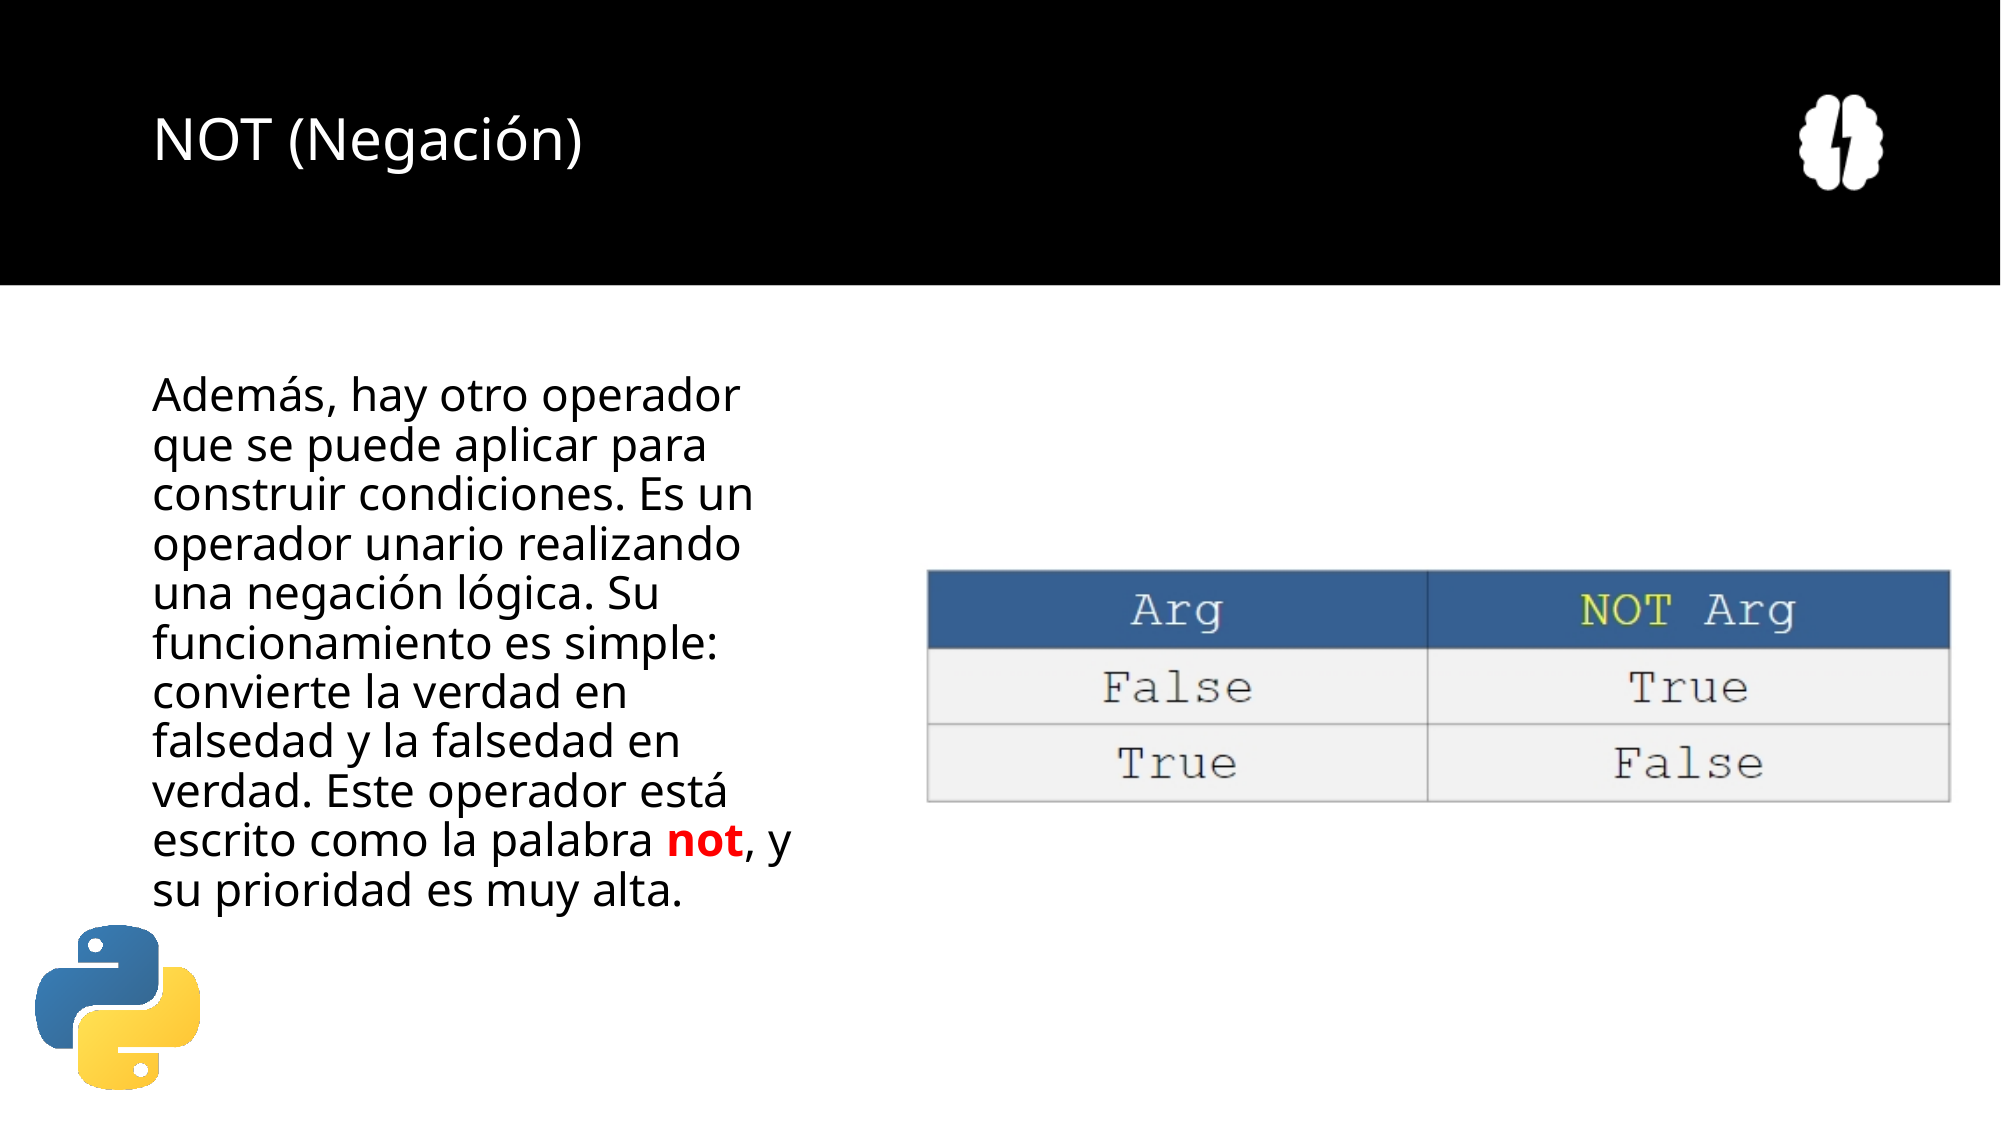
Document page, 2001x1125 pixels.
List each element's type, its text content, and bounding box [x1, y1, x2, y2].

picture [0, 0, 2001, 1125]
list Además, hay otro operador que se puede aplicar para construir condiciones. Es un operador unario realizando una negación lógica. Su funcionamiento es simple: convierte la verdad en falsedad y la falsedad en verdad. Este operador está escrito como la palabra not, y su prioridad es muy alta. [137, 364, 811, 1009]
title NOT (Negación) [137, 89, 1682, 194]
